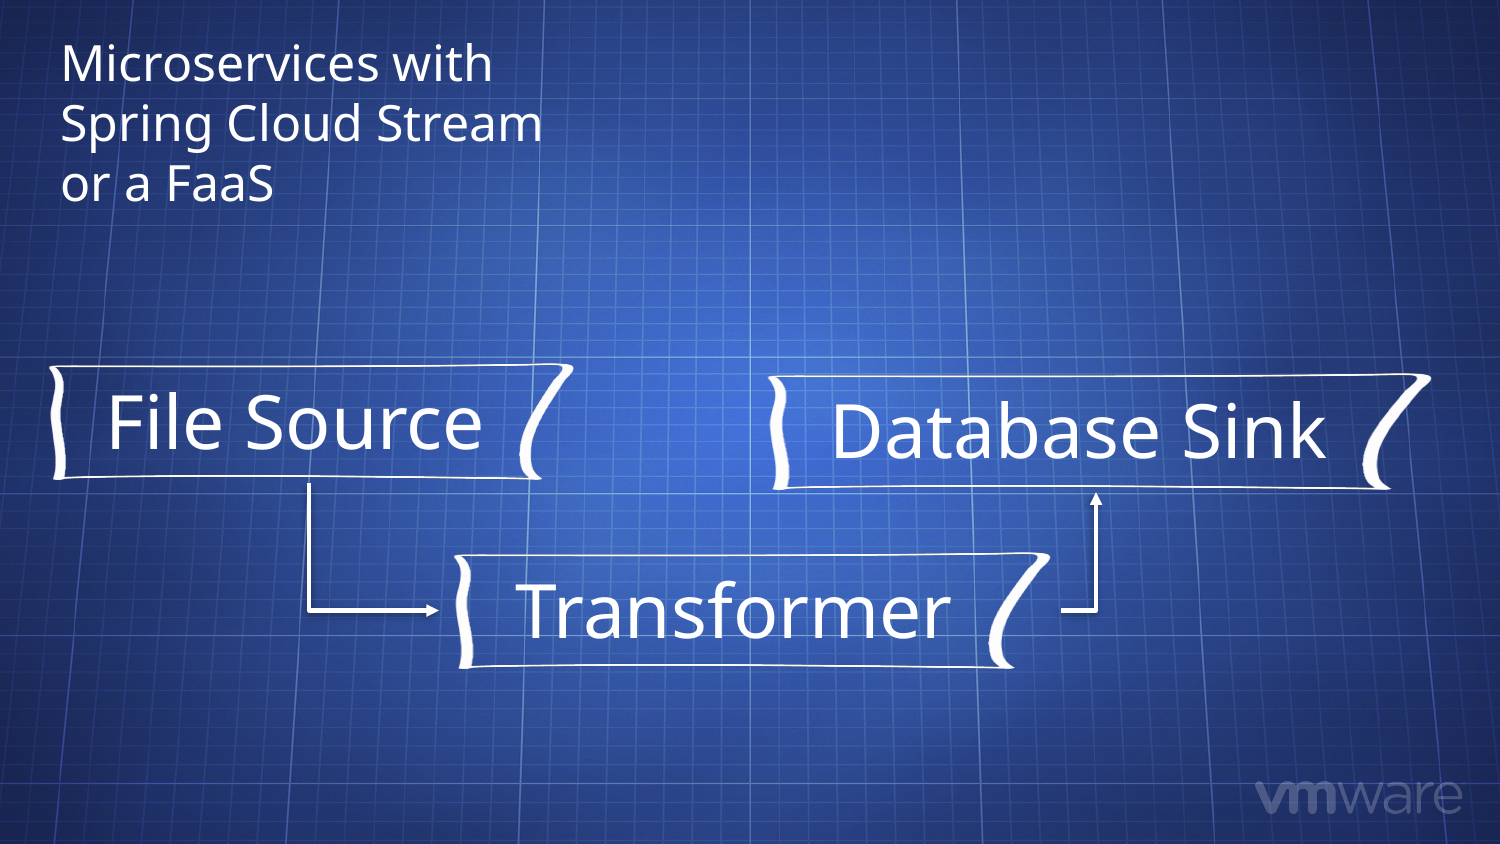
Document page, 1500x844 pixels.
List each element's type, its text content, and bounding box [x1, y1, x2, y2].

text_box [35, 360, 583, 484]
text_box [309, 481, 439, 612]
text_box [438, 549, 1062, 672]
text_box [749, 369, 1443, 493]
text_box Microservices with Spring Cloud Stream or a FaaS [45, 23, 573, 219]
picture [0, 0, 1500, 844]
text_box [1060, 492, 1097, 611]
